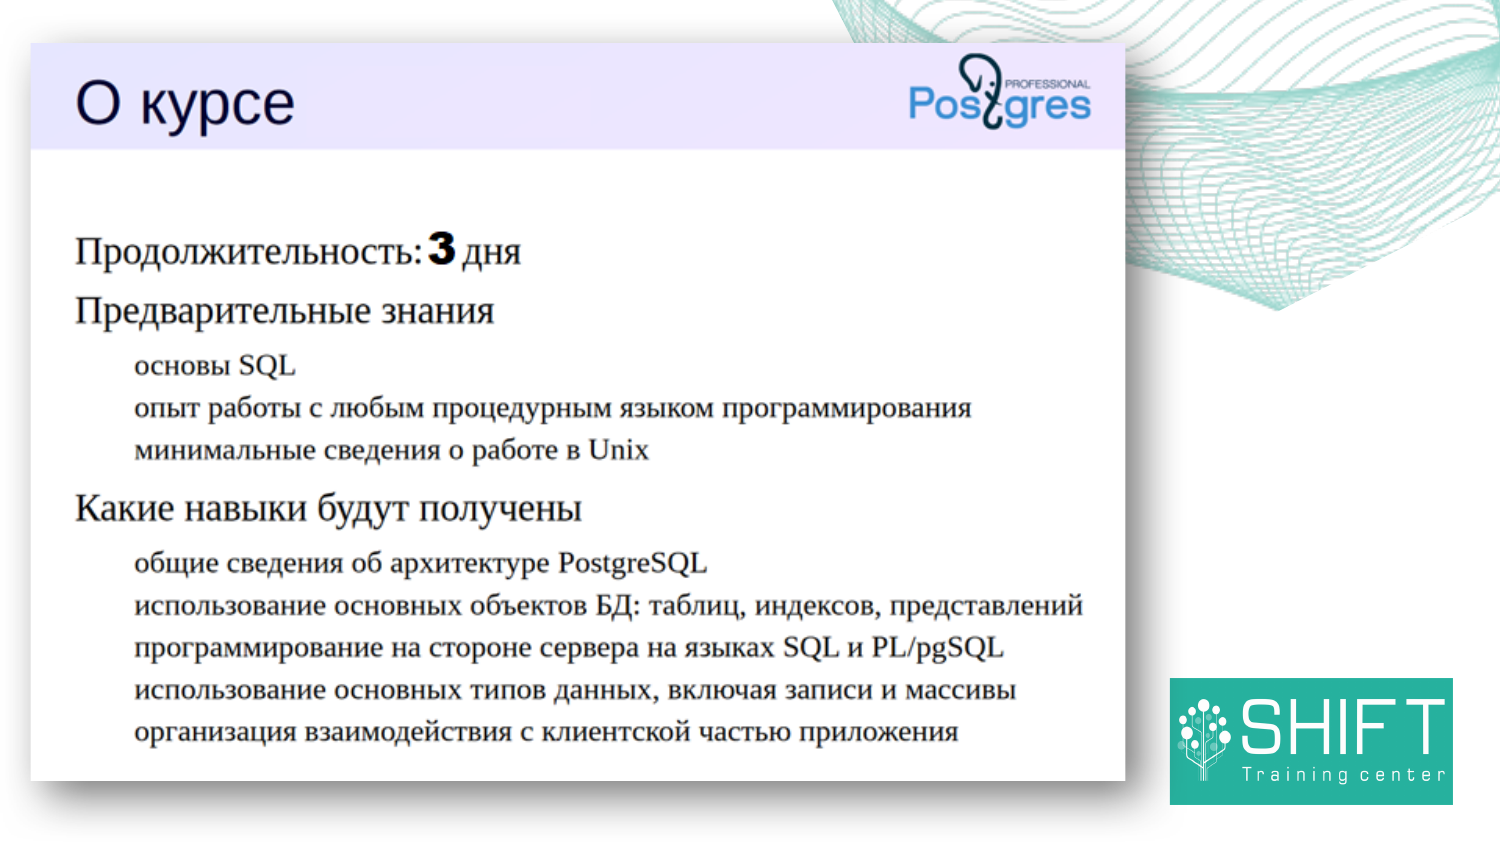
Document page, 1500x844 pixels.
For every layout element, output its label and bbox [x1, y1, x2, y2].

picture [30, 43, 1126, 781]
picture [1169, 678, 1453, 805]
